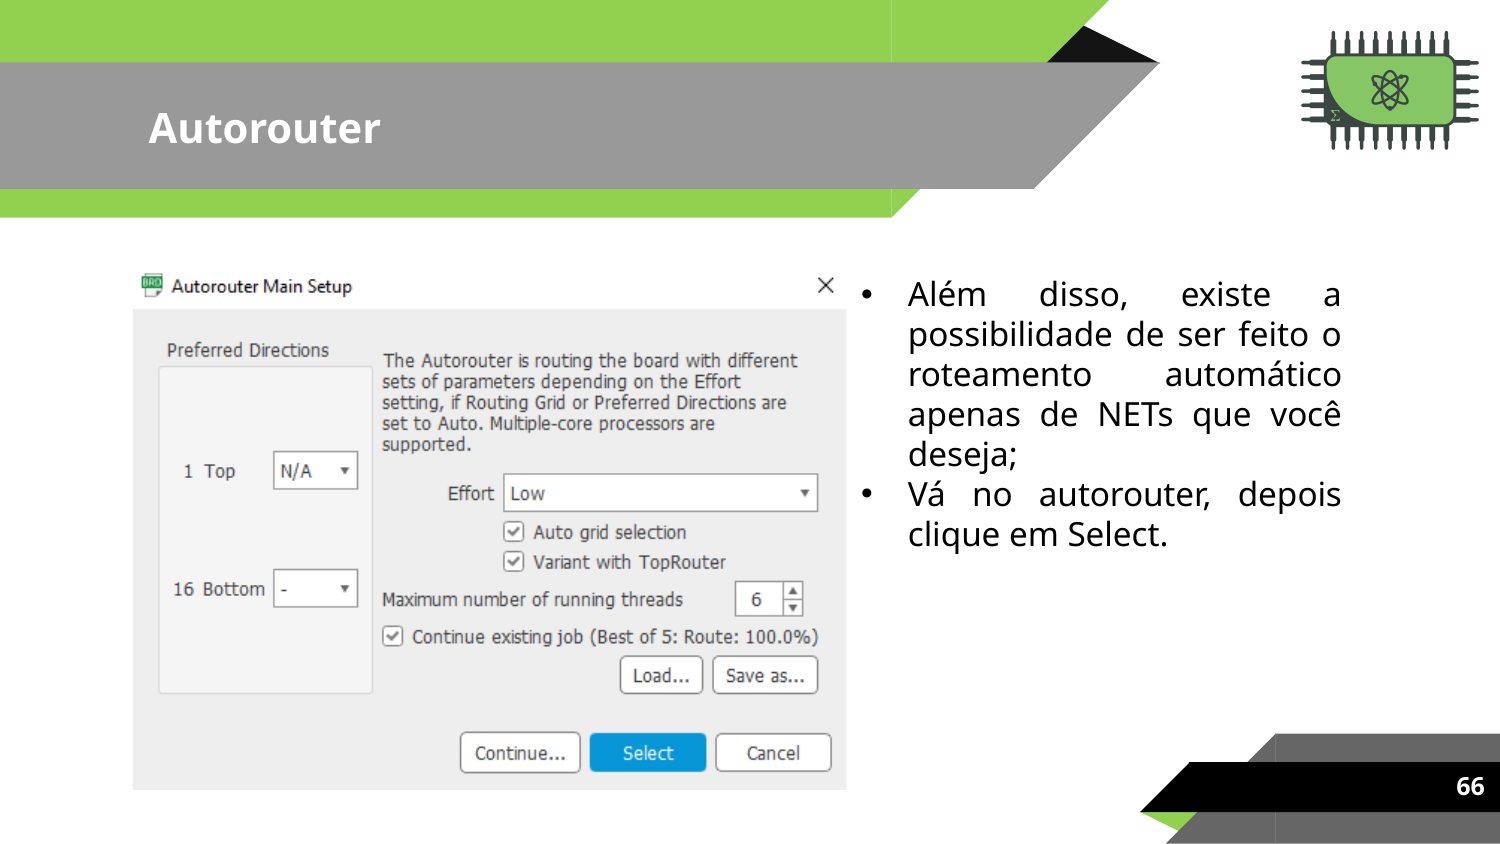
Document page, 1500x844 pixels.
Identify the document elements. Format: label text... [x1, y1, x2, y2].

title Autorouter [133, 64, 997, 190]
slide_number 66 [1255, 761, 1500, 814]
picture [1292, 20, 1484, 152]
picture [132, 266, 847, 790]
text_box Além disso, existe a possibilidade de ser feito o roteamento automático apenas de NETs que você deseja; Vá no autorouter, depois clique em Select. [848, 266, 1358, 561]
